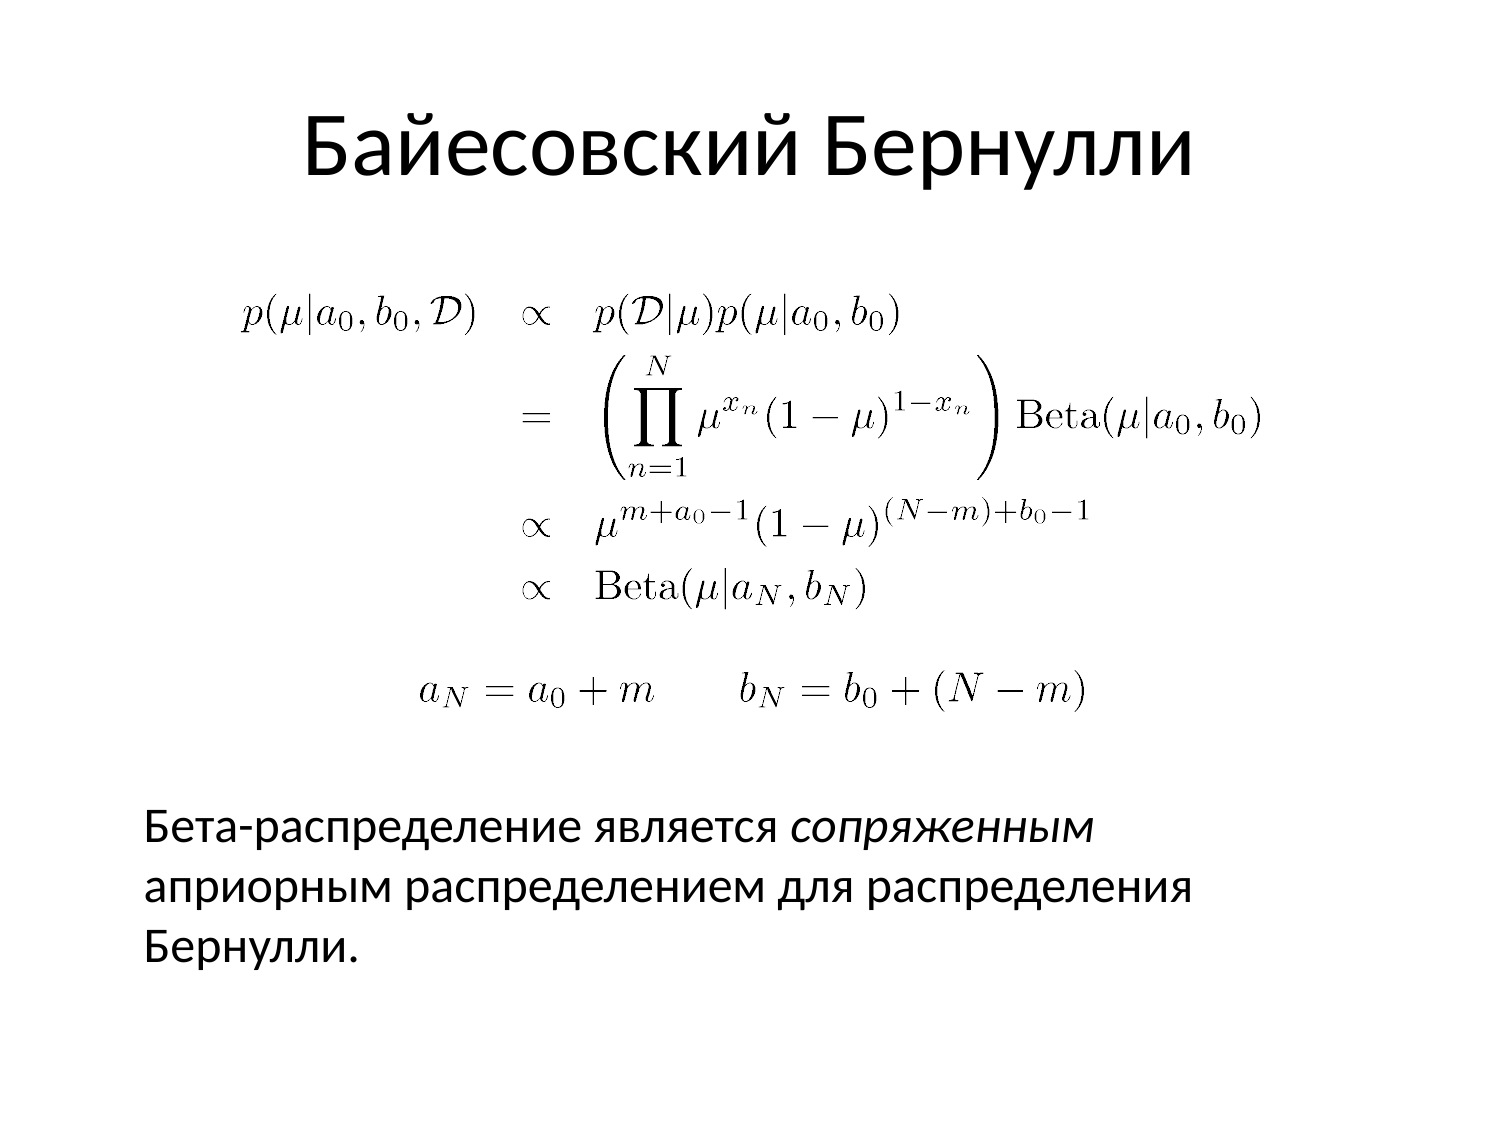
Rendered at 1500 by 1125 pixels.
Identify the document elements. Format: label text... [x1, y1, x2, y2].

title Байесовский Бернулли [75, 45, 1425, 233]
text_box Бета-распределение является сопряженным априорным распределением для распределения Бернулли. [128, 785, 1348, 980]
picture [416, 668, 1084, 716]
picture [237, 292, 1263, 610]
